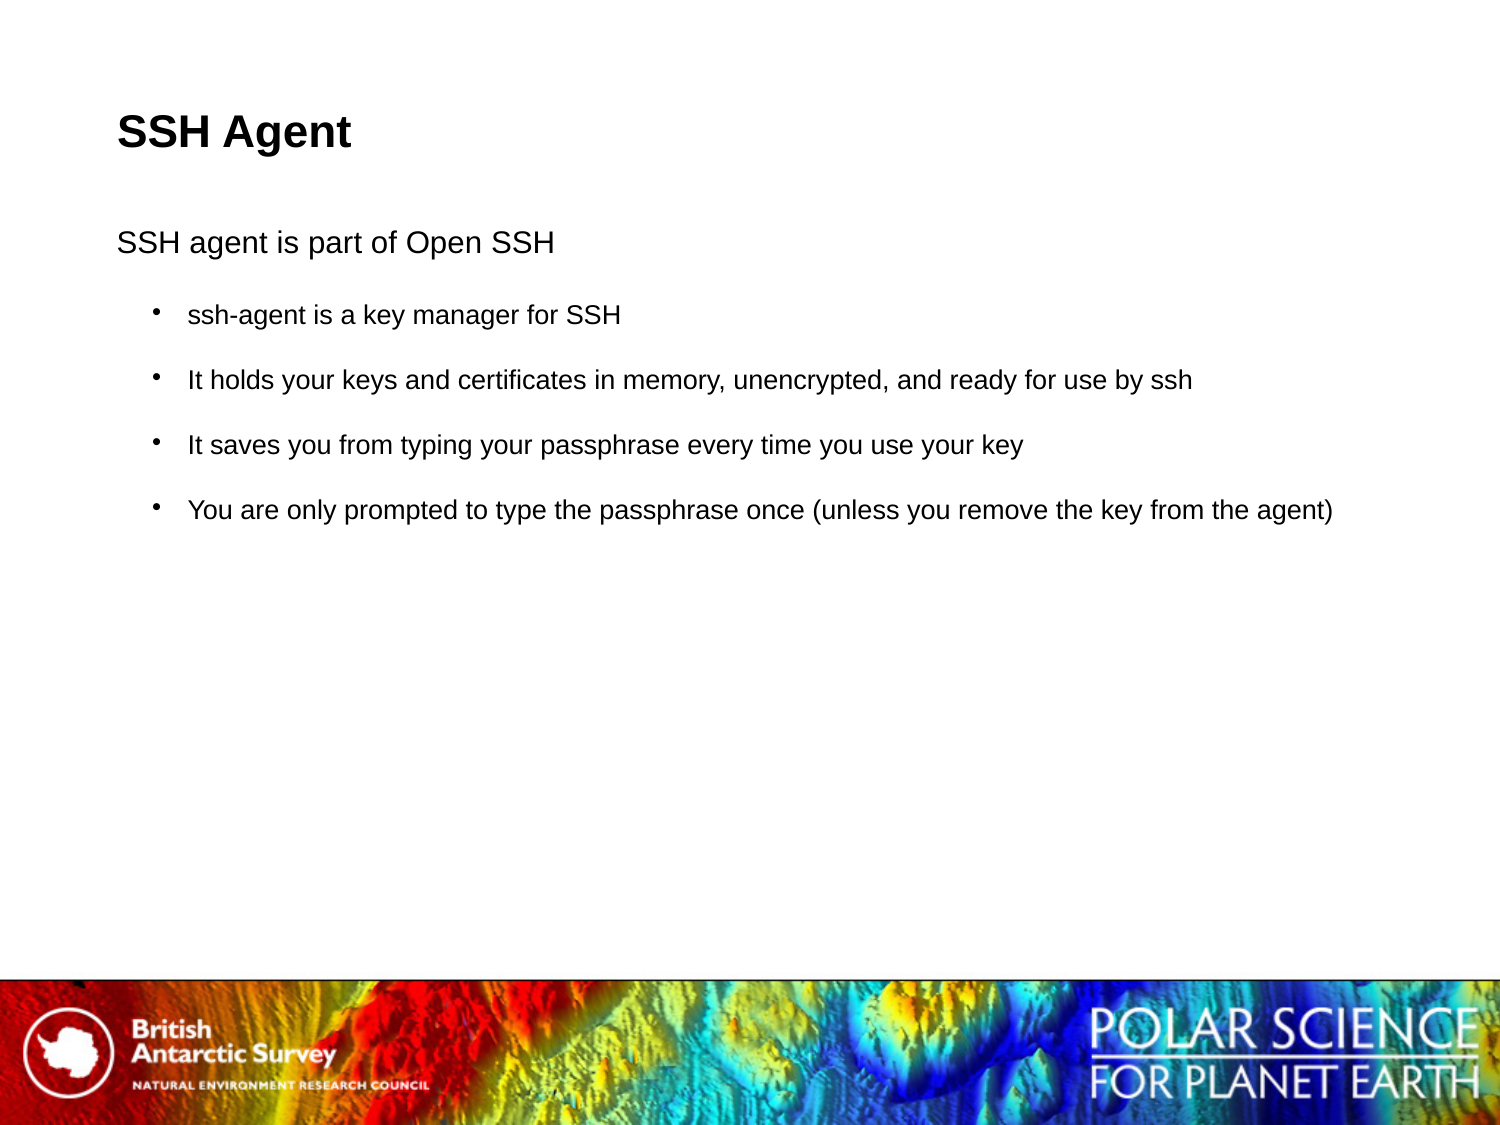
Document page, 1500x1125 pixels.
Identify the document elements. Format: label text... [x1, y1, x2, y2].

subtitle SSH agent is part of Open SSH ssh-agent is a key manager for SSH It holds your keys and certificates in memory, unencrypted, and ready for use by ssh It saves you from typing your passphrase every time you use your key You are only prompted to type the passphrase once (unless you remove the key from the agent) [116, 222, 1371, 914]
picture [0, 0, 1500, 1125]
title SSH Agent [117, 70, 1371, 188]
